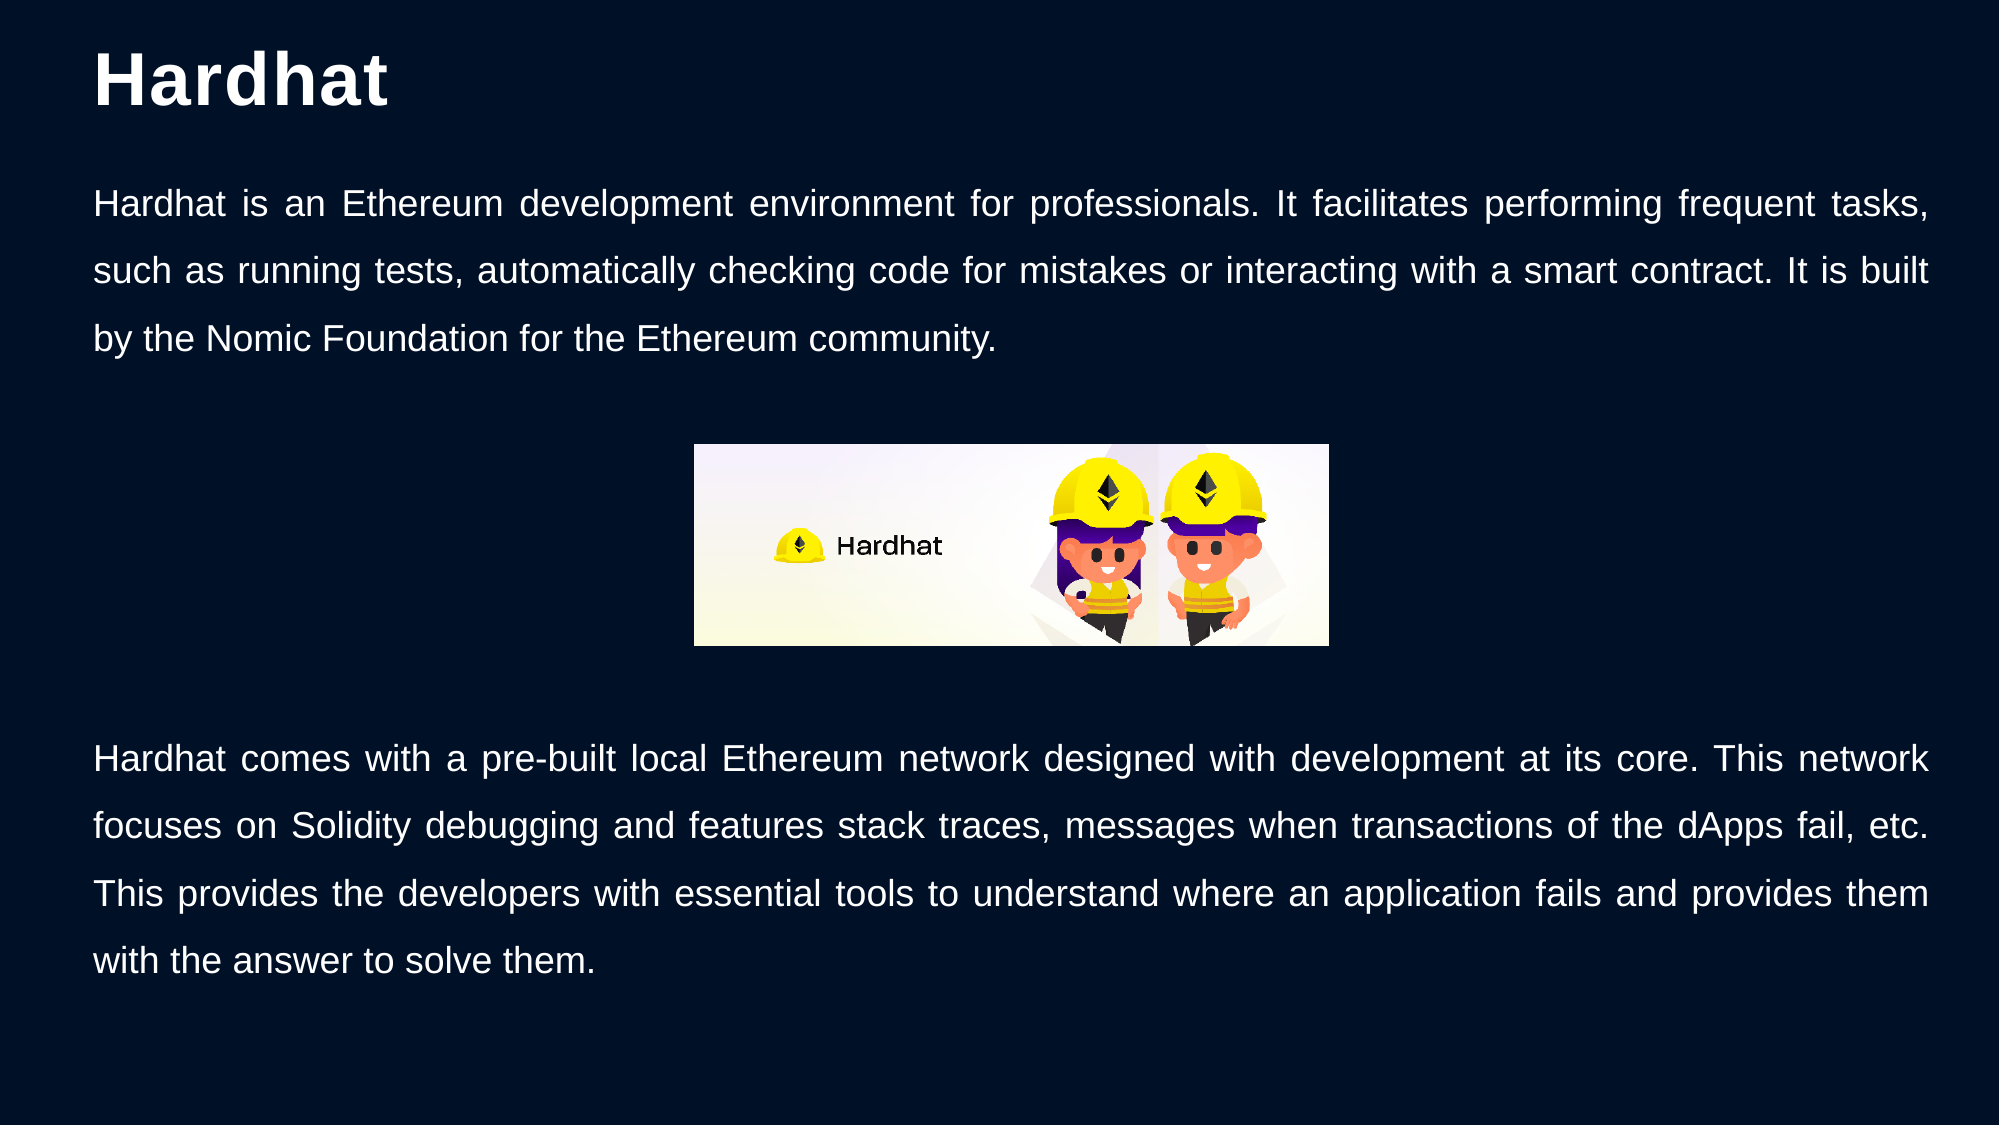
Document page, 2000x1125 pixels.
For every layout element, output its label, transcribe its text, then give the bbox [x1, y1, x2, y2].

text_box Hardhat is an Ethereum development environment for professionals. It facilitates performing frequent tasks, such as running tests, automatically checking code for mistakes or interacting with a smart contract. It is built by the Nomic Foundation for the Ethereum community. Hardhat comes with a pre-built local Ethereum network designed with development at its core. This network focuses on Solidity debugging and features stack traces, messages when transactions of the dApps fail, etc. This provides the developers with essential tools to understand where an application fails and provides them with the answer to solve them. [78, 148, 1945, 1016]
picture [694, 444, 1329, 646]
text_box Hardhat [78, 33, 445, 122]
